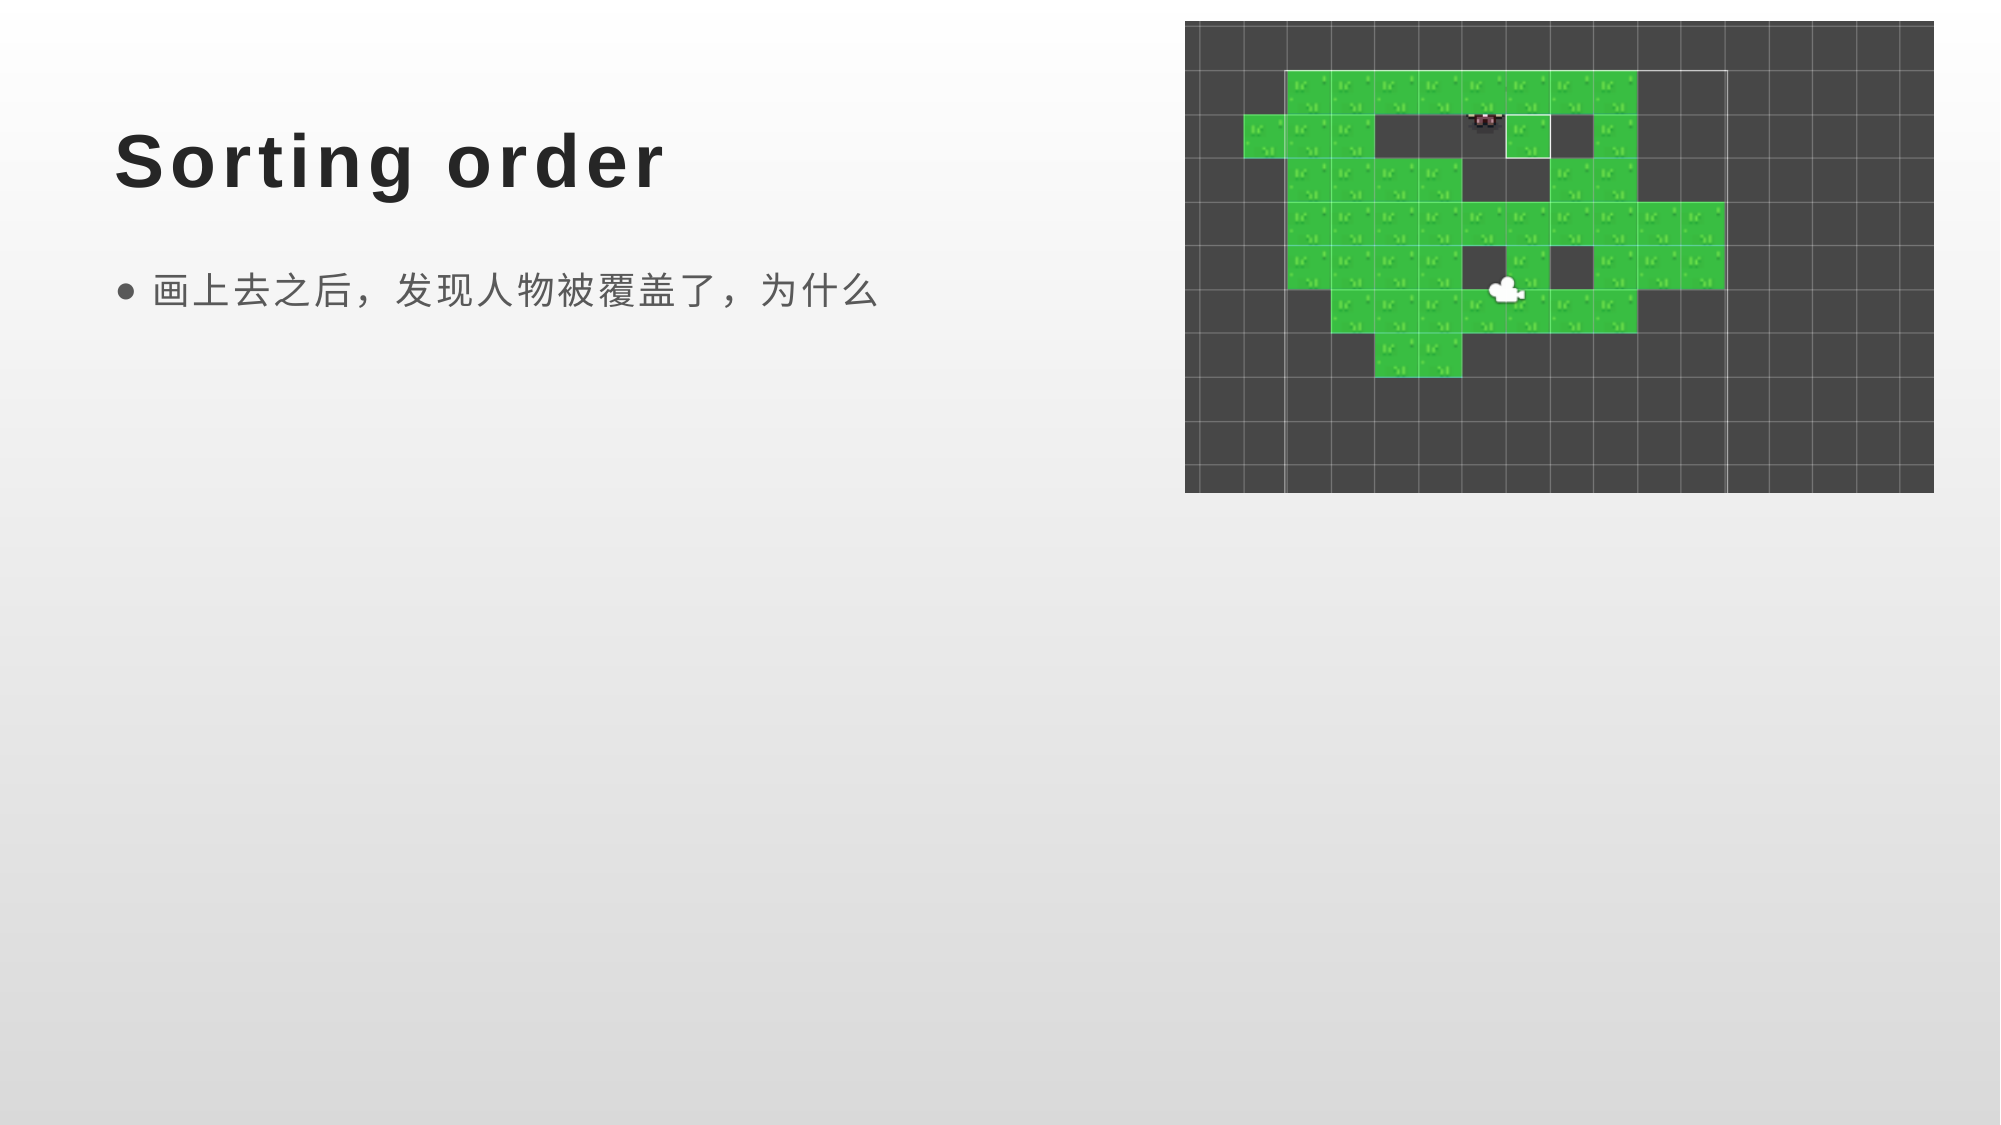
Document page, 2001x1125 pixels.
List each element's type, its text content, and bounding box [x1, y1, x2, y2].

title Sorting order [99, 99, 1185, 216]
picture [1185, 21, 1934, 493]
text_box 画上去之后，发现人物被覆盖了，为什么 [99, 246, 949, 1026]
